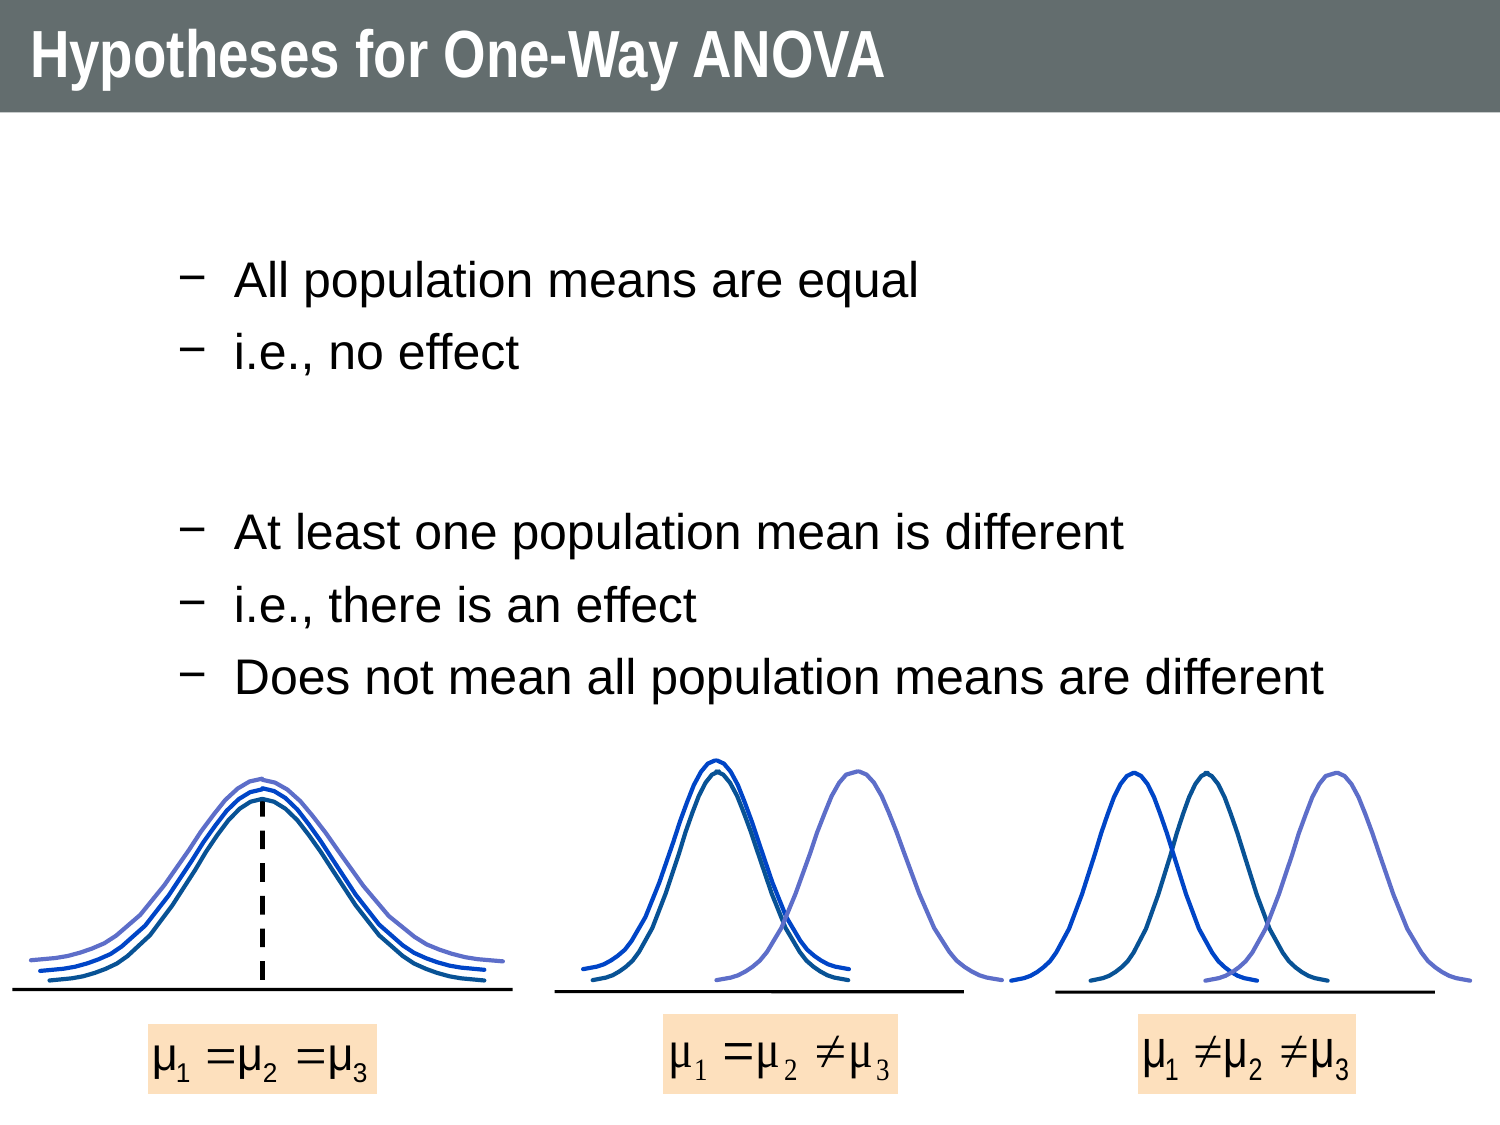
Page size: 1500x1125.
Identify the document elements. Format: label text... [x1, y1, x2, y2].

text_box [12, 778, 513, 1094]
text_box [1010, 772, 1471, 1094]
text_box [554, 760, 1003, 1094]
title Hypotheses for One-Way ANOVA [0, 0, 1500, 117]
